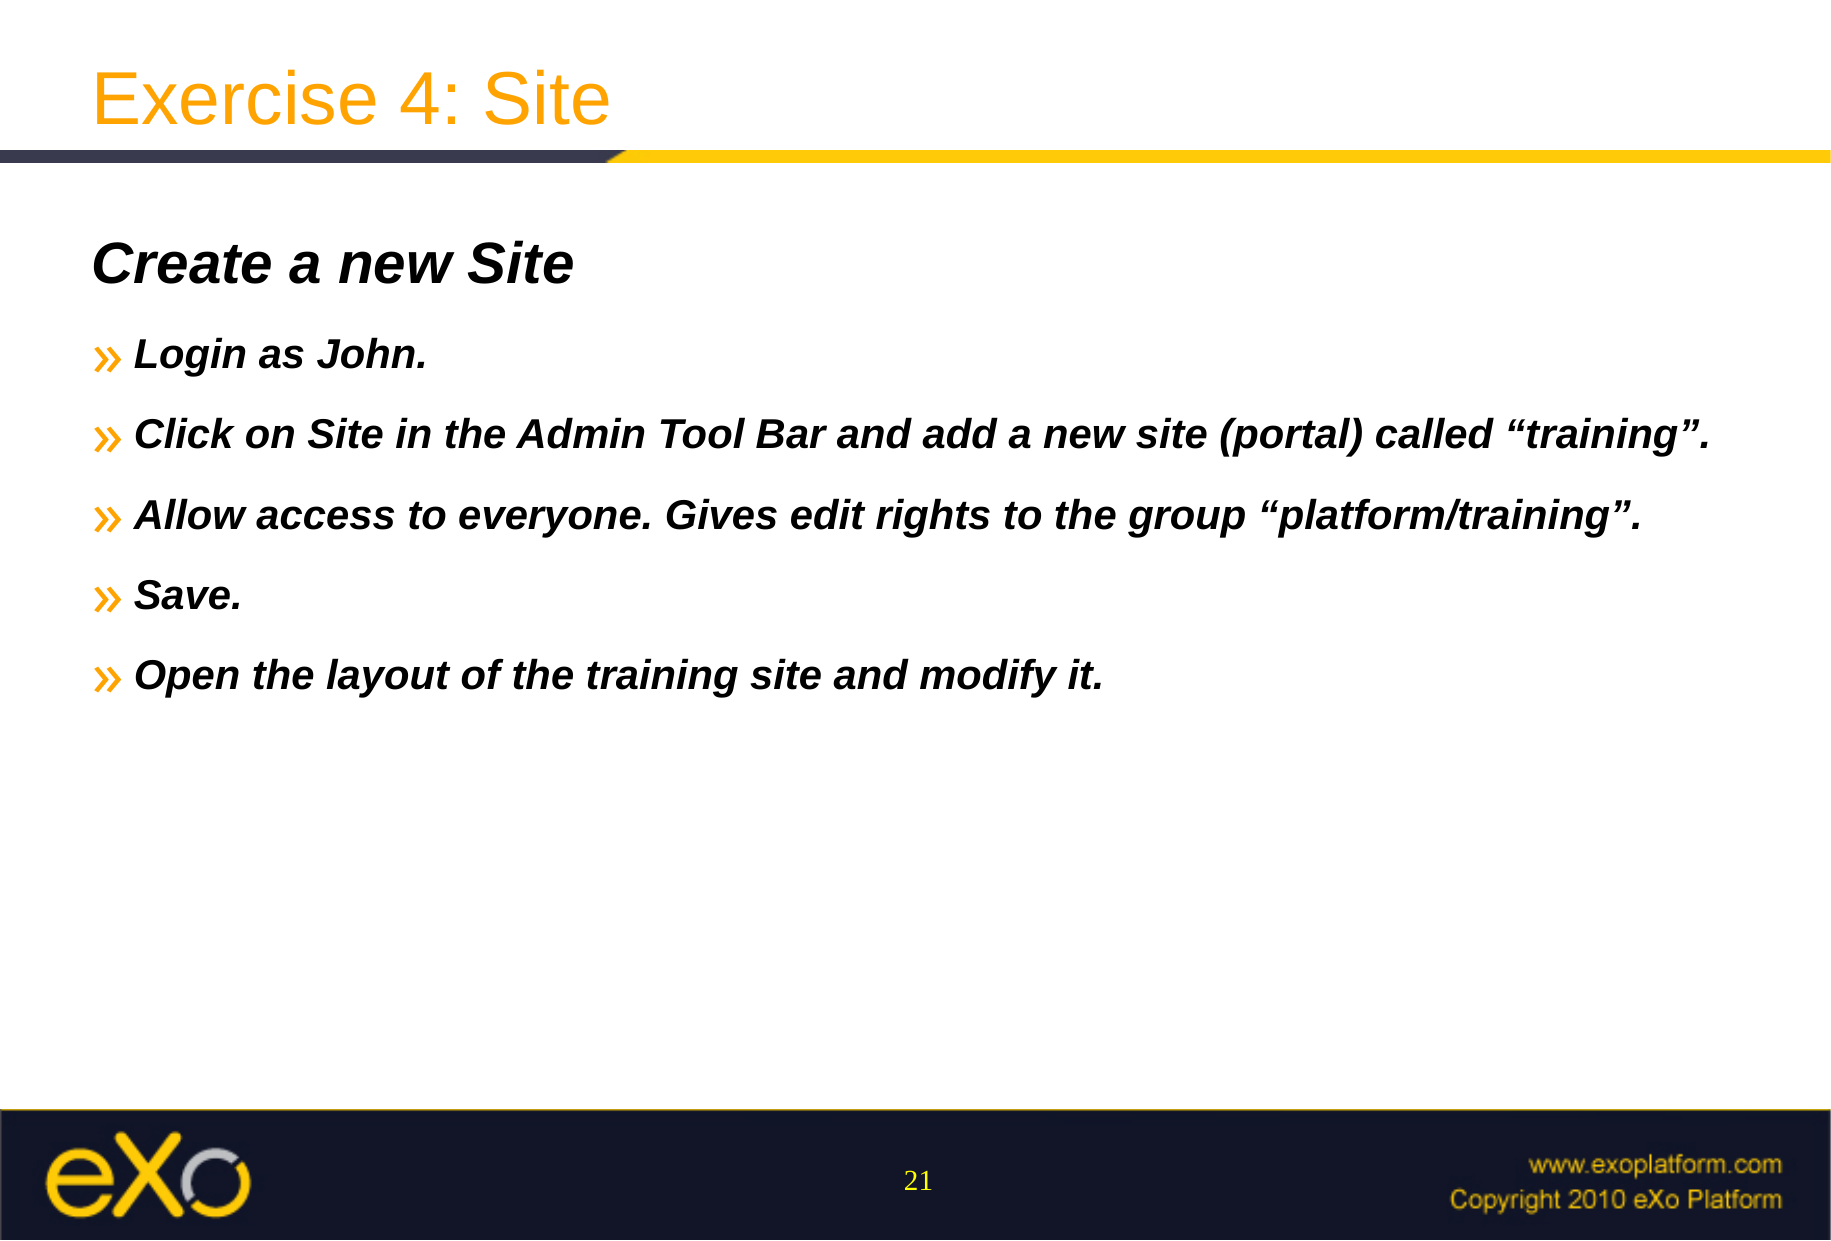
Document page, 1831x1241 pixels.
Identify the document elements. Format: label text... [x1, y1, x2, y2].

picture [0, 1109, 1831, 1240]
text_box Create a new Site Login as John. Click on Site in the Admin Tool Bar and add a new site (portal) called “training”. Allow access to everyone. Gives edit rights to the group “platform/training”. Save. Open the layout of the training site and modify it. [91, 232, 1739, 1070]
text_box Exercise 4: Site [91, 49, 1739, 151]
picture [0, 150, 1831, 163]
